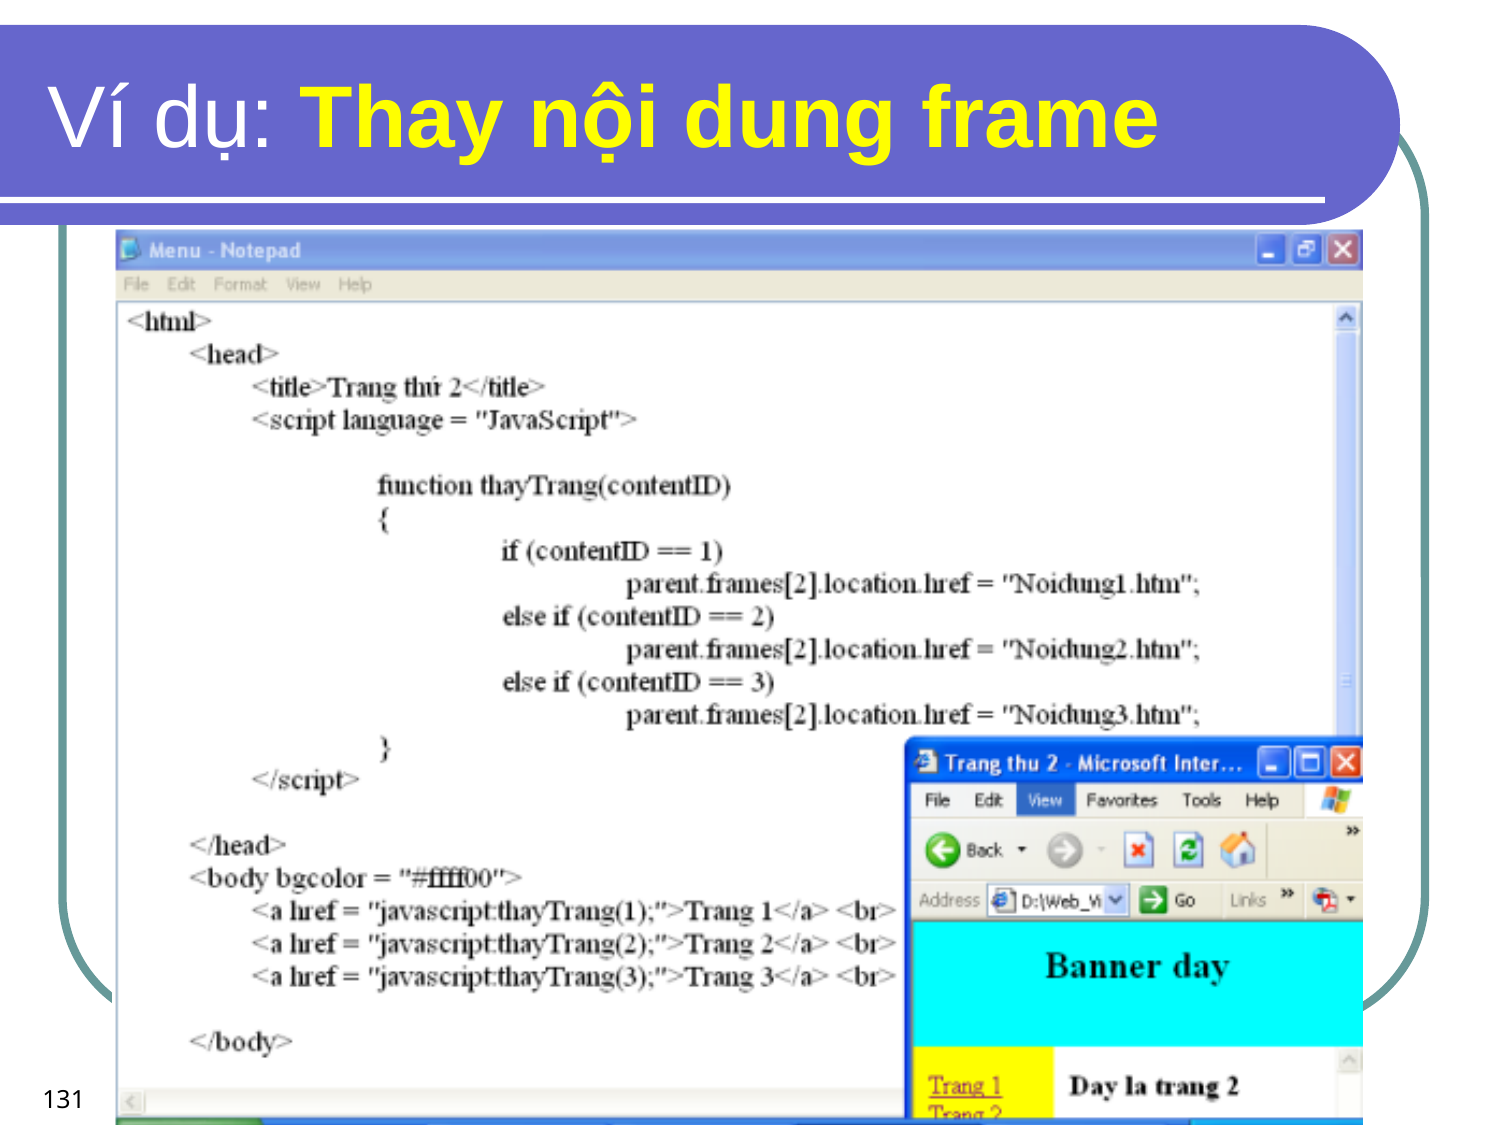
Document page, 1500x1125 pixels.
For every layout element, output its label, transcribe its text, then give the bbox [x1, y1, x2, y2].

title Ví dụ: Thay nội dung frame [32, 37, 1347, 188]
slide_number 131 [0, 1049, 101, 1125]
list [112, 228, 1363, 1125]
